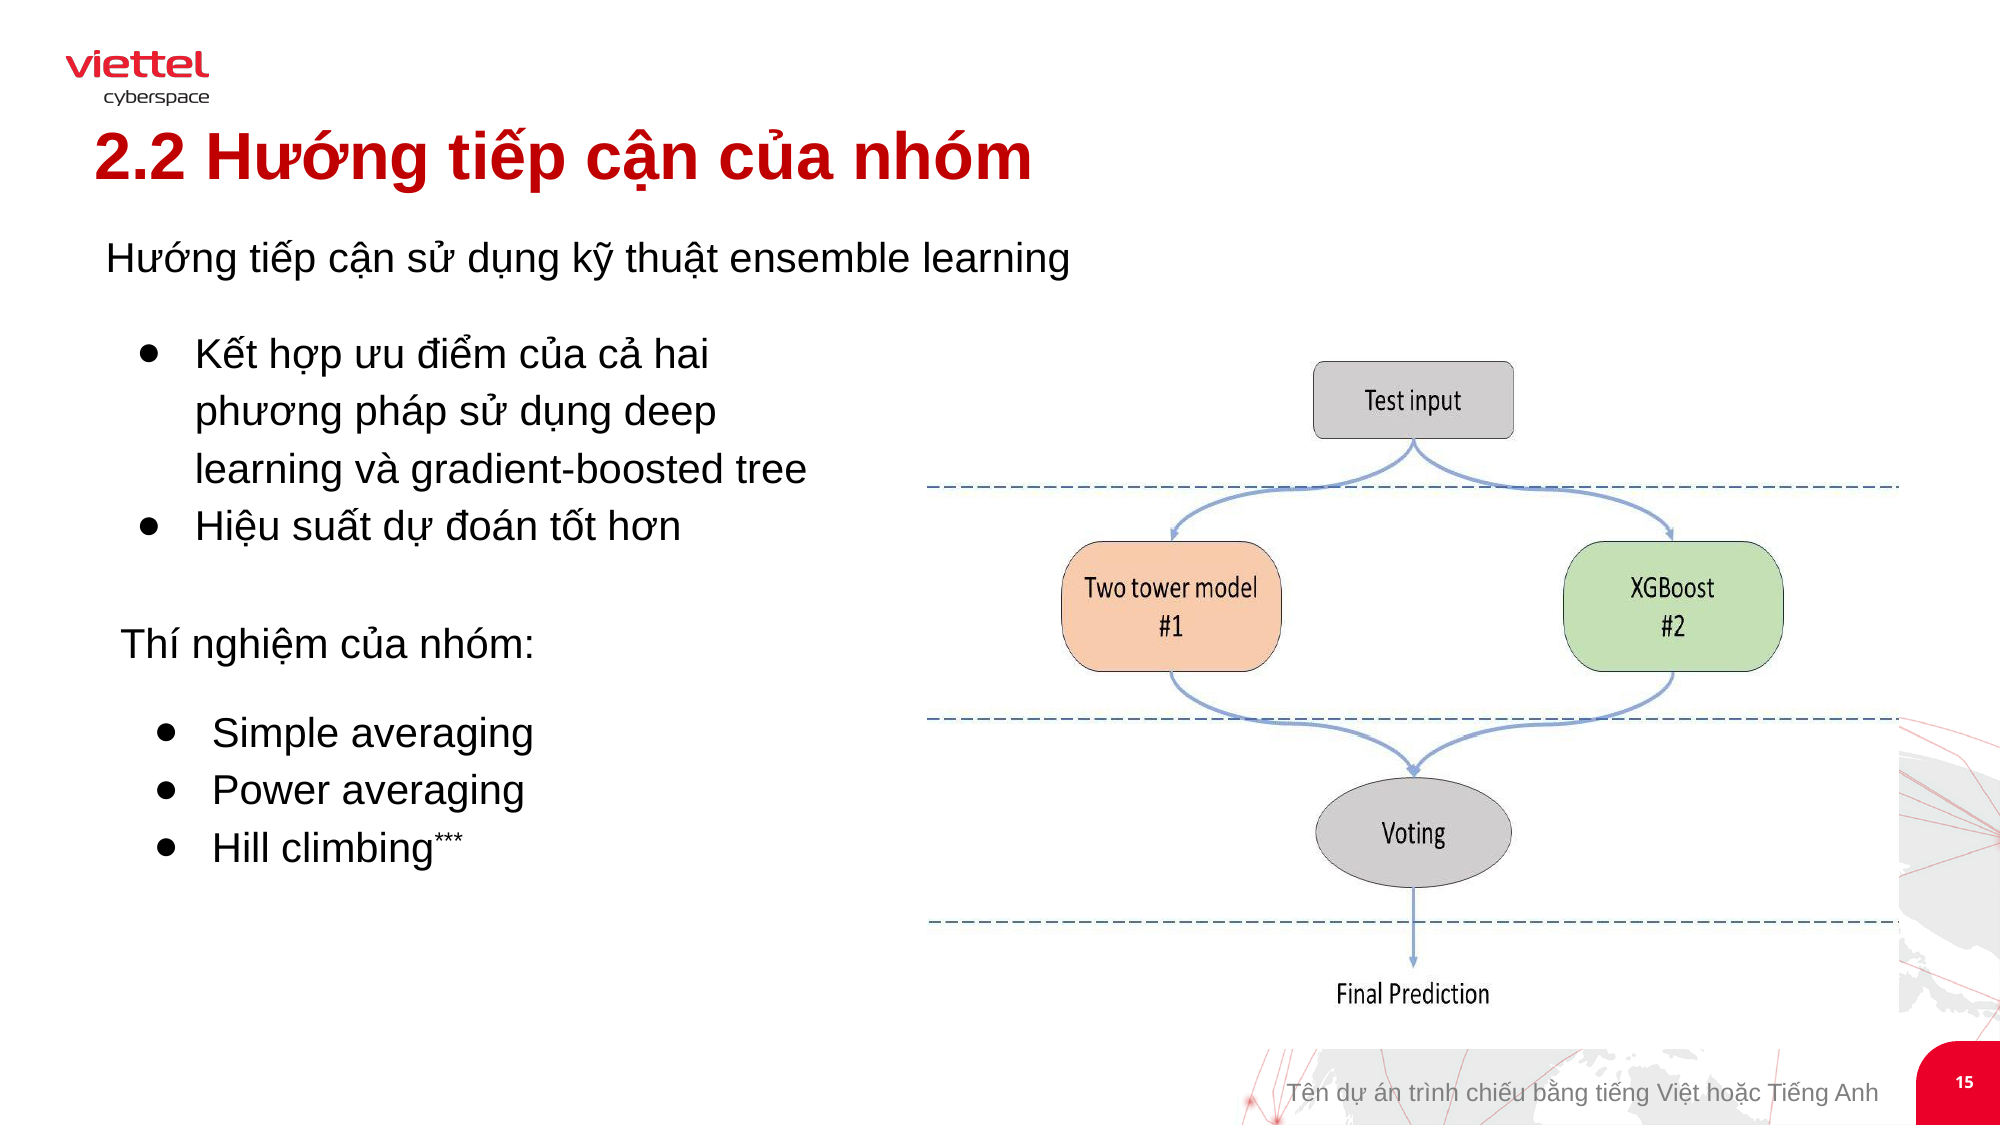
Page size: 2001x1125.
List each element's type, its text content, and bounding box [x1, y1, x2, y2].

text_box Thí nghiệm của nhóm: [104, 602, 903, 683]
picture [927, 321, 2000, 1125]
text_box Kết hợp ưu điểm của cả hai phương pháp sử dụng deep learning và gradient-boosted tree Hiệu suất dự đoán tốt hơn [104, 304, 869, 602]
text_box 2.2 Hướng tiếp cận của nhóm [79, 114, 1745, 226]
text_box Simple averaging Power averaging Hill climbing*** [121, 682, 886, 886]
text_box Hướng tiếp cận sử dụng kỹ thuật ensemble learning [79, 216, 1726, 296]
picture [65, 50, 209, 106]
